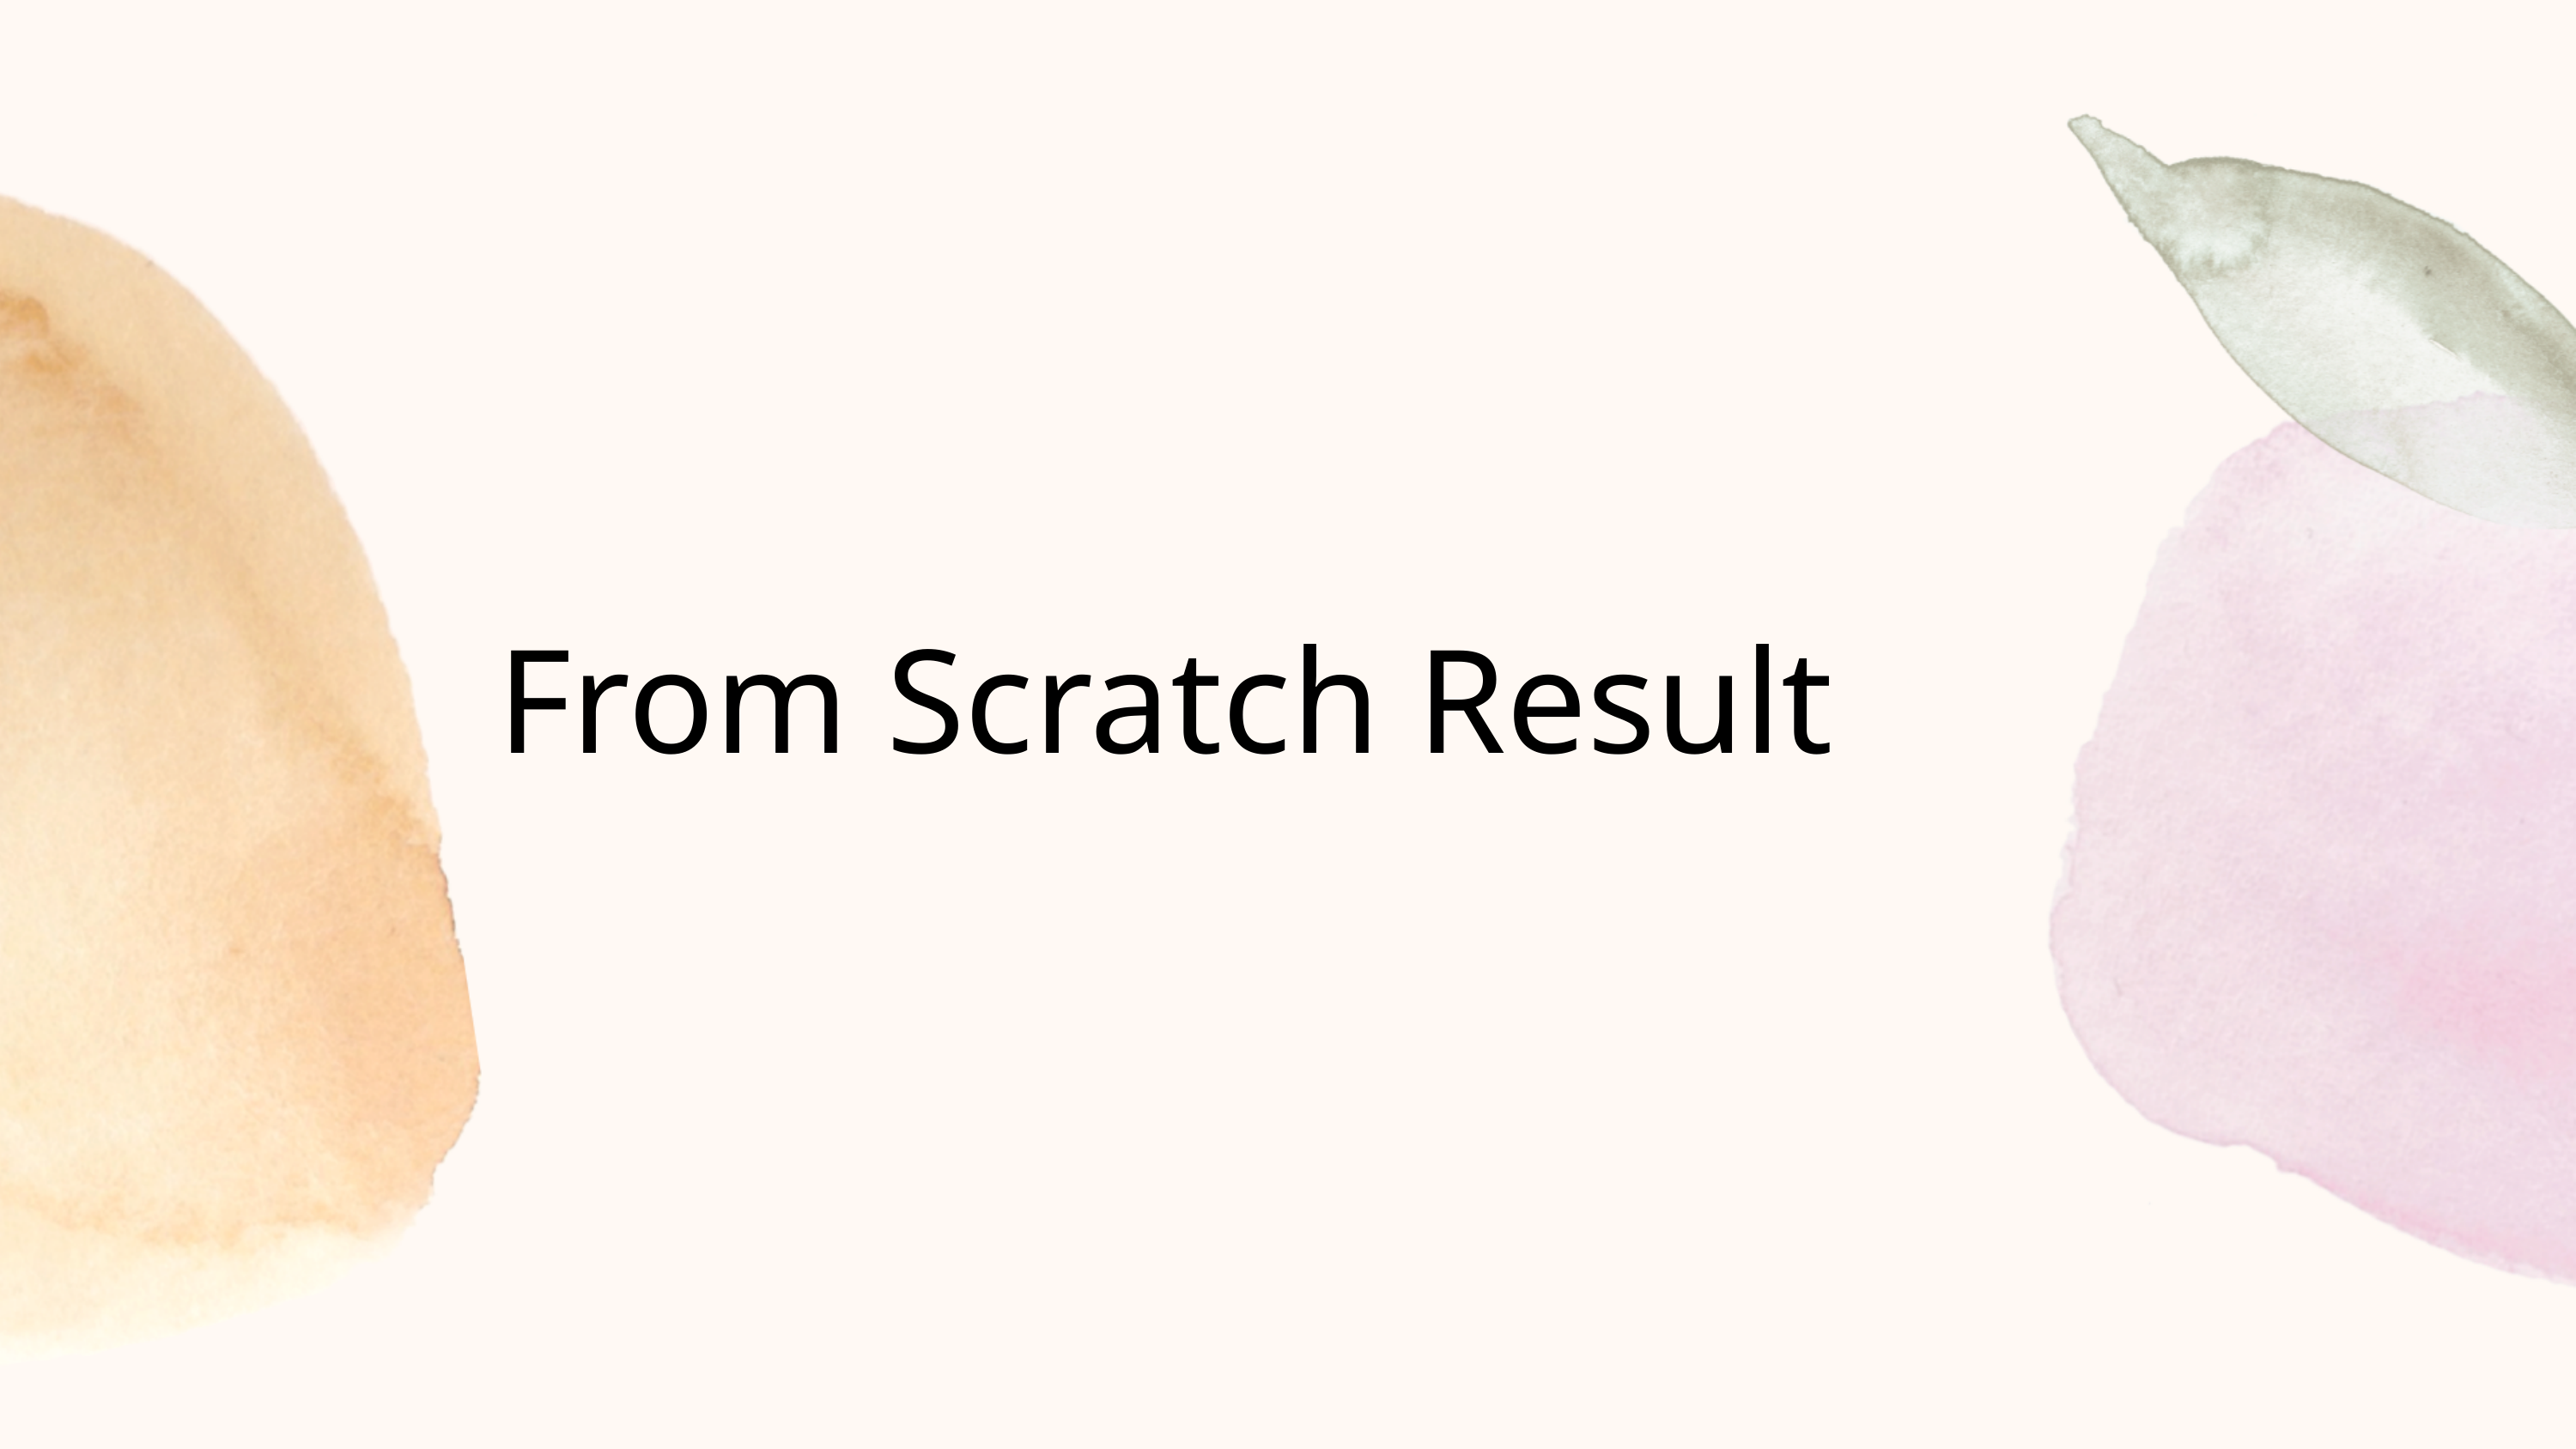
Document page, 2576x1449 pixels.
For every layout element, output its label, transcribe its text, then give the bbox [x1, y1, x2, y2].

text_box [0, 0, 2576, 1449]
text_box From Scratch Result [194, 668, 2137, 783]
